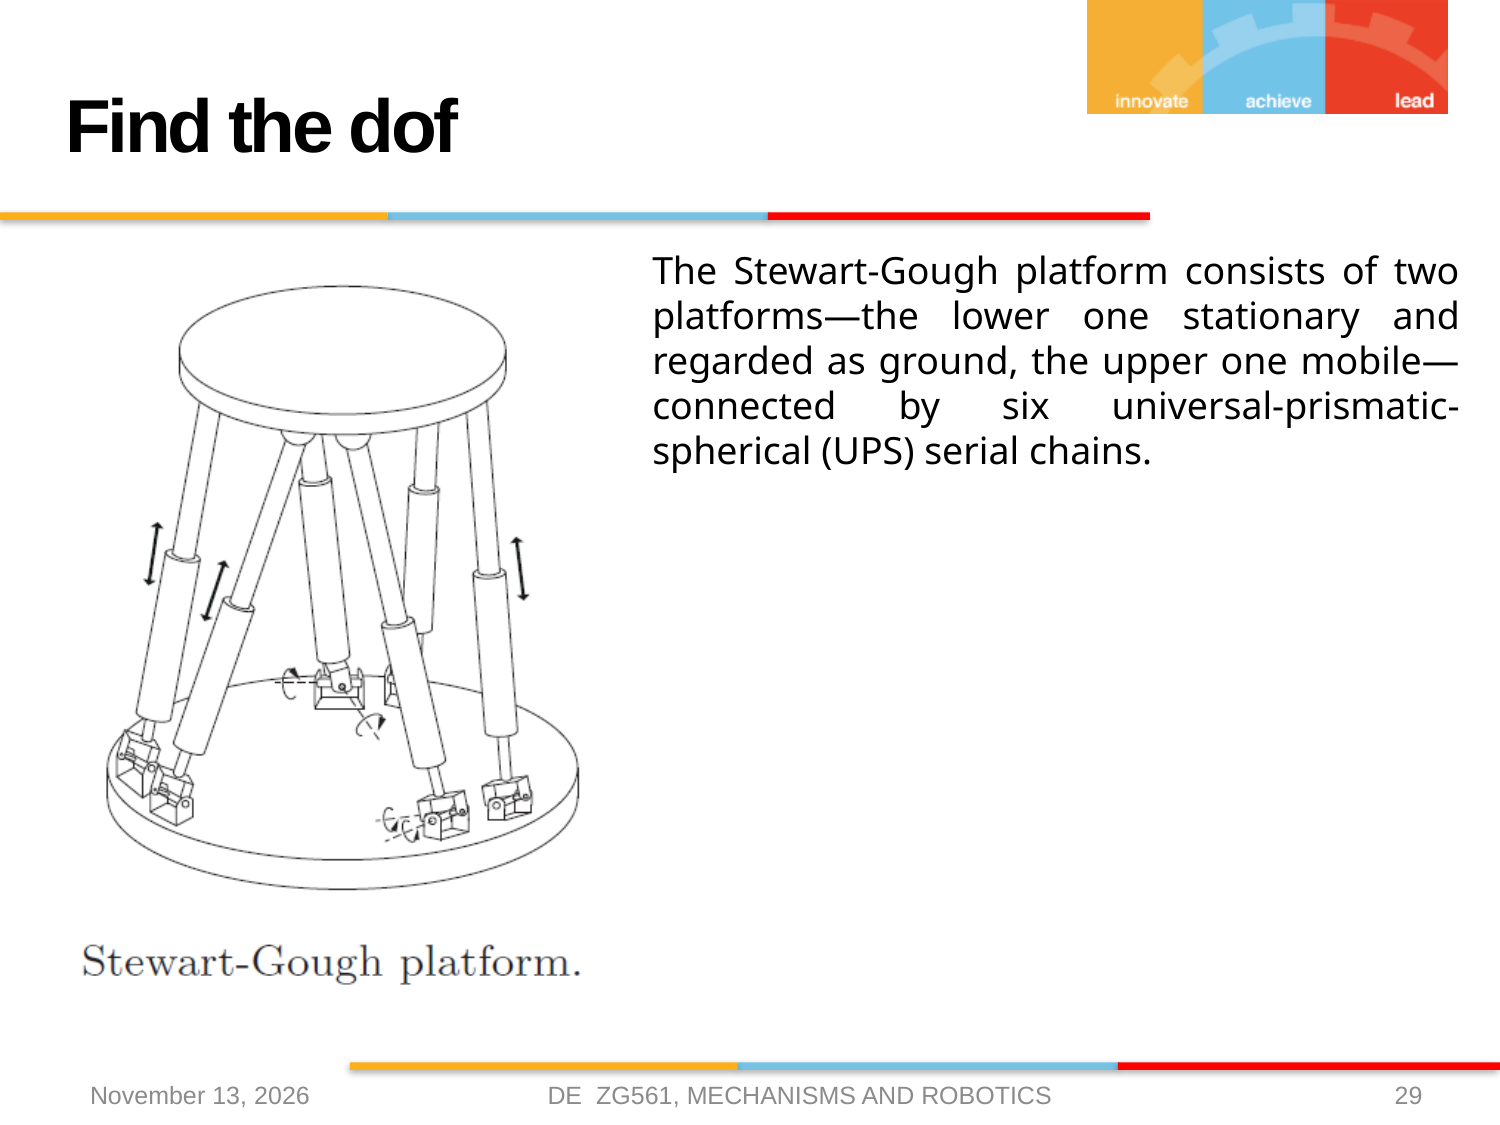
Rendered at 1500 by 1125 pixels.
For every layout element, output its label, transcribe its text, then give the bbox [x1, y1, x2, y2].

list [24, 252, 724, 1041]
footer DE ZG561, MECHANISMS AND ROBOTICS [512, 1065, 1088, 1125]
title Find the dof [50, 45, 1448, 200]
text_box The Stewart-Gough platform consists of two platforms—the lower one stationary and regarded as ground, the upper one mobile—connected by six universal-prismatic-spherical (UPS) serial chains. [637, 239, 1475, 480]
picture [1087, 0, 1448, 45]
slide_number 29 [1088, 1065, 1438, 1125]
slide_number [75, 1065, 425, 1125]
